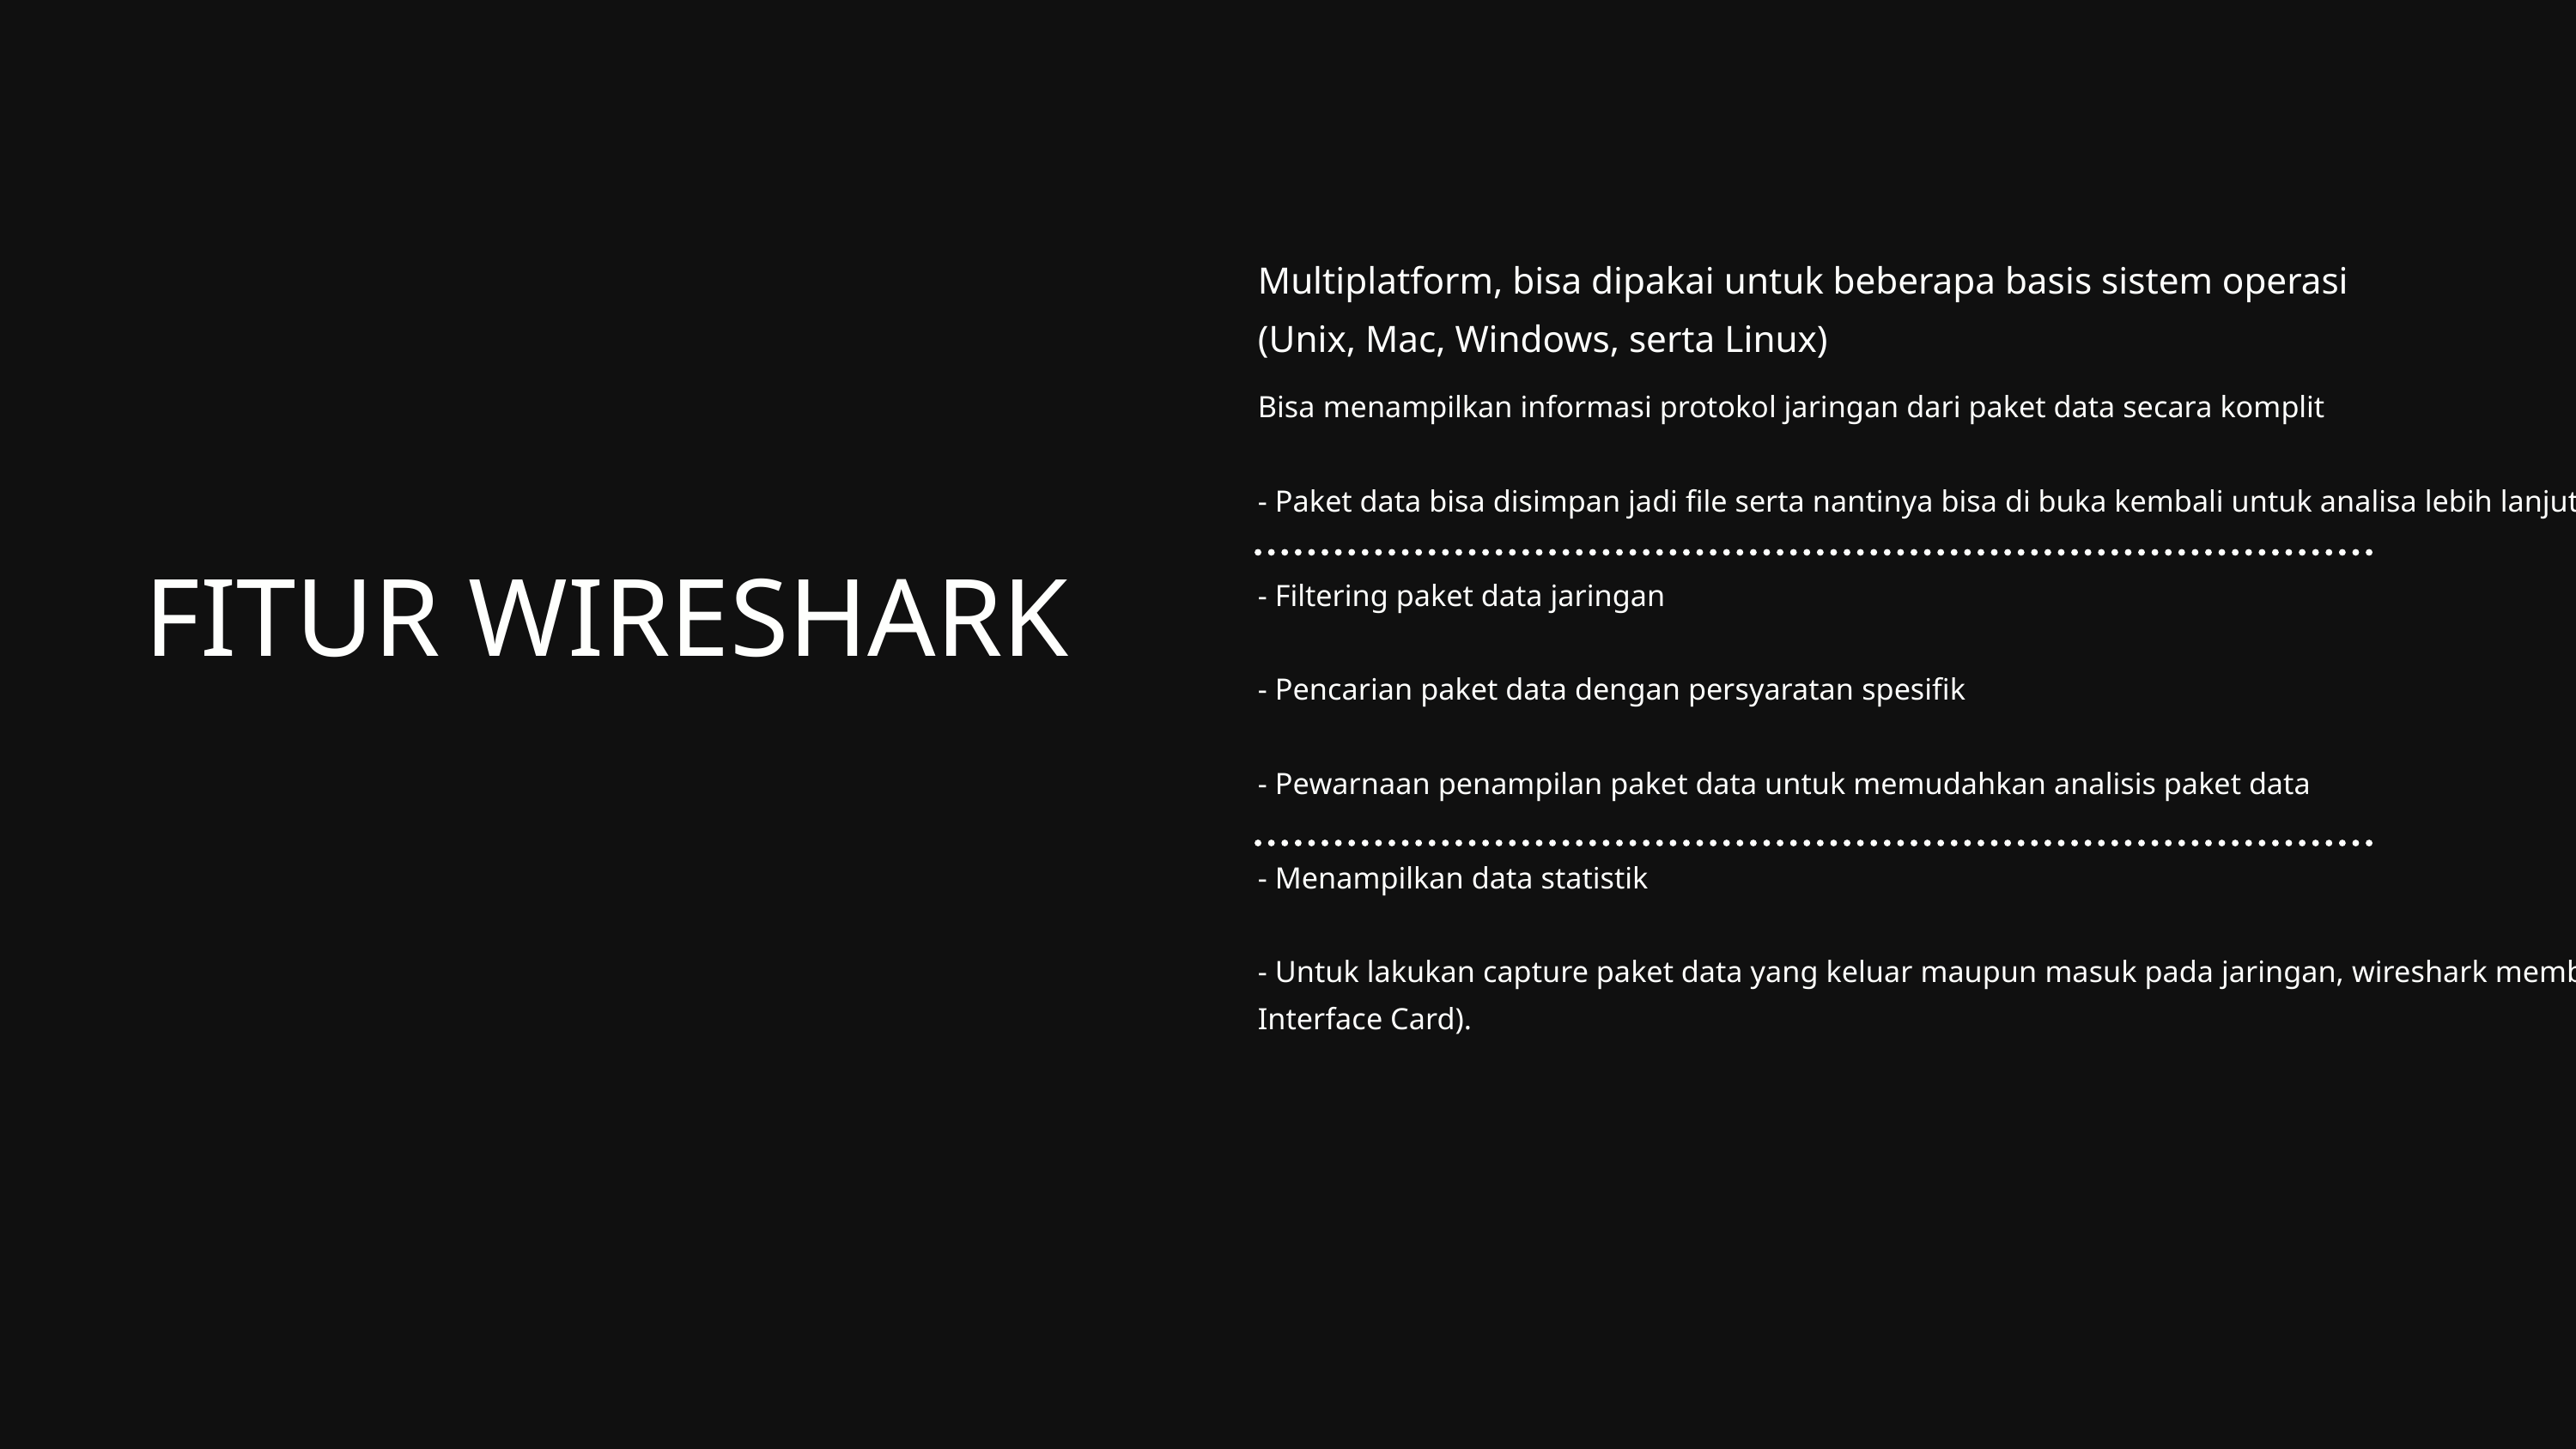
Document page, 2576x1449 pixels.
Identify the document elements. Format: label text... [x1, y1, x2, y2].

text_box Bisa menampilkan informasi protokol jaringan dari paket data secara komplit - Paket data bisa disimpan jadi file serta nantinya bisa di buka kembali untuk analisa lebih lanjut - Filtering paket data jaringan - Pencarian paket data dengan persyaratan spesifik - Pewarnaan penampilan paket data untuk memudahkan analisis paket data - Menampilkan data statistik - Untuk lakukan capture paket data yang keluar maupun masuk pada jaringan, wireshark membutuhkan piranti fisik NIC (Network Interface Card). [2379, 377, 2576, 1036]
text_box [1257, 251, 2376, 1107]
text_box FITUR WIRESHARK [144, 549, 1077, 807]
